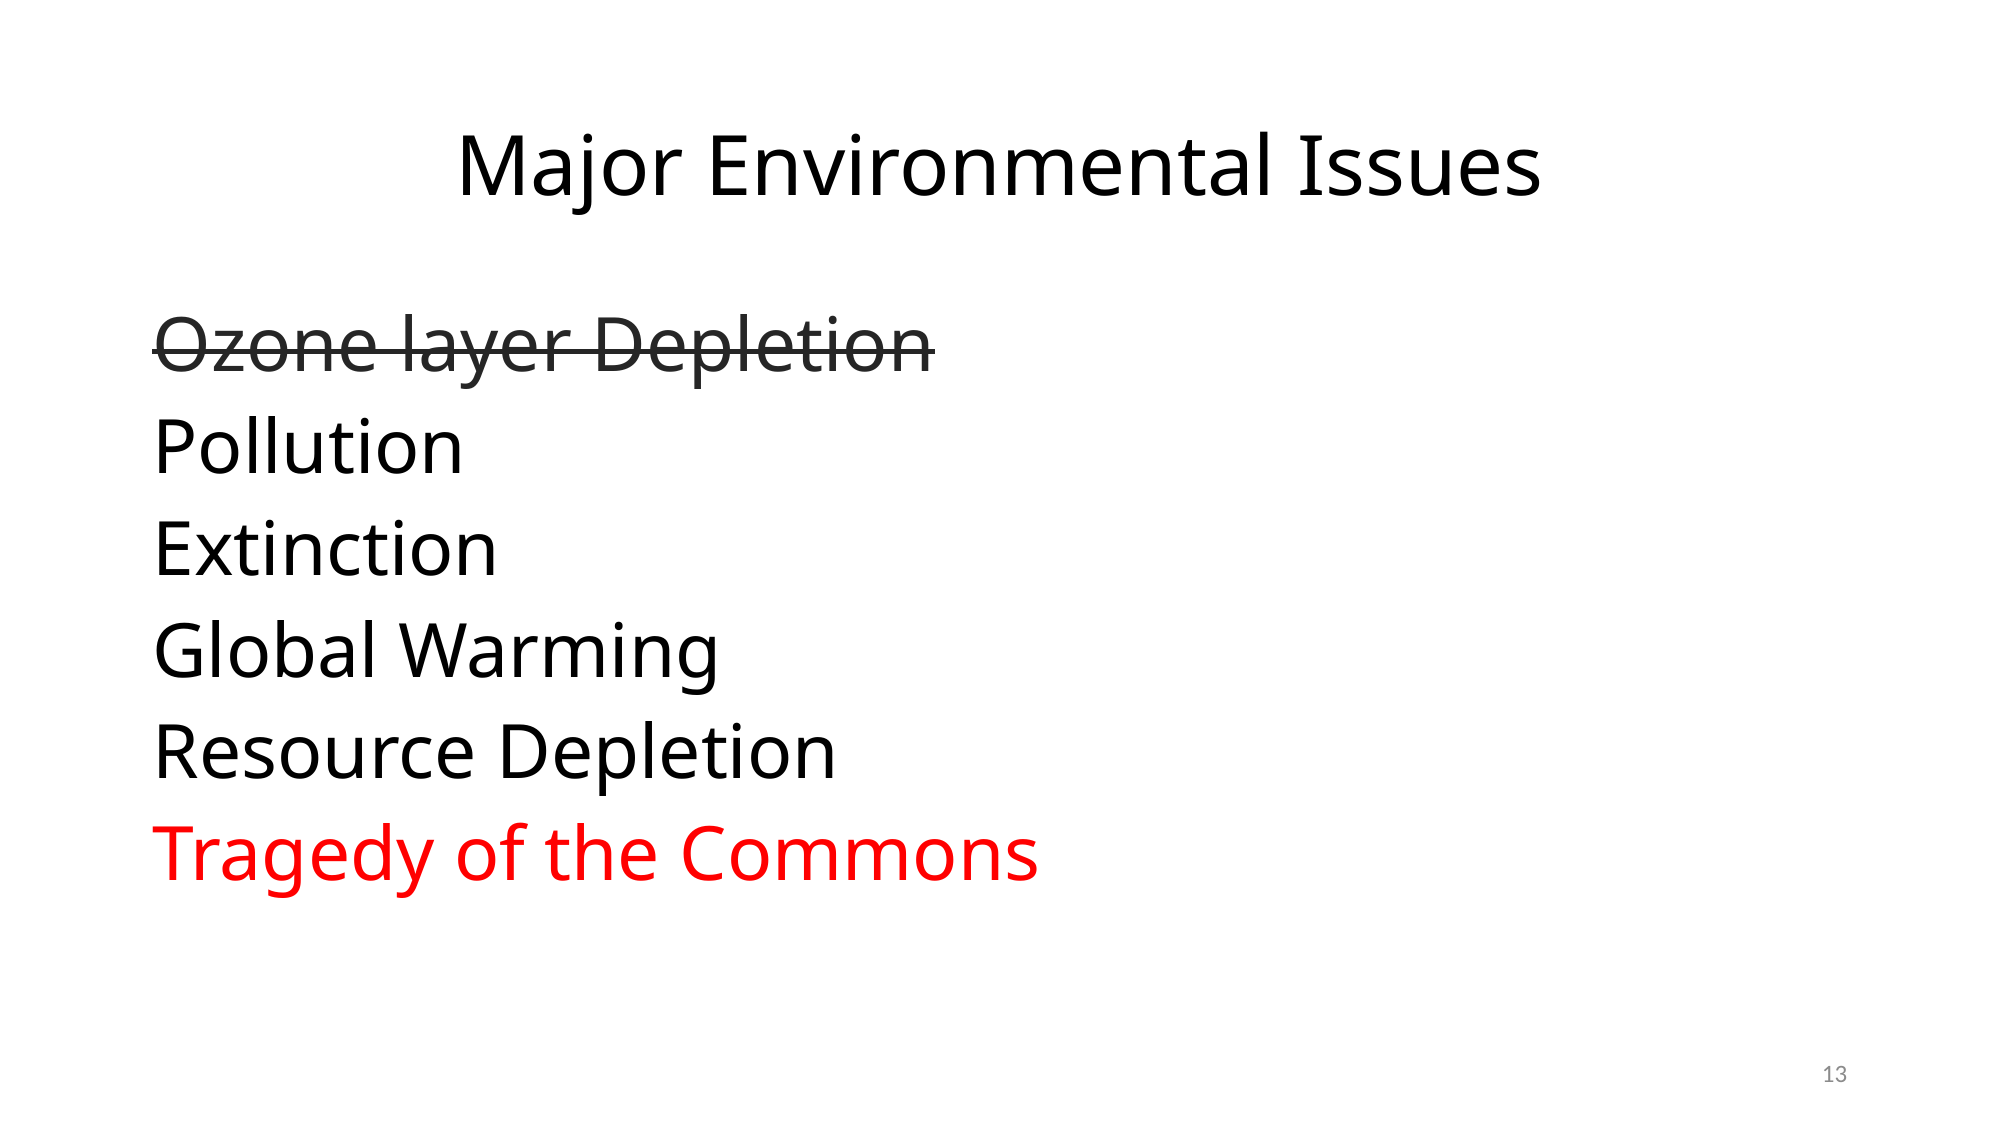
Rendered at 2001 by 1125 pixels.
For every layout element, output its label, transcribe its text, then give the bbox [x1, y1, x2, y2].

slide_number 13 [1412, 1042, 1863, 1103]
list Ozone layer Depletion Pollution Extinction Global Warming Resource Depletion Tragedy of the Commons [137, 299, 1863, 1014]
title Major Environmental Issues [137, 59, 1863, 278]
